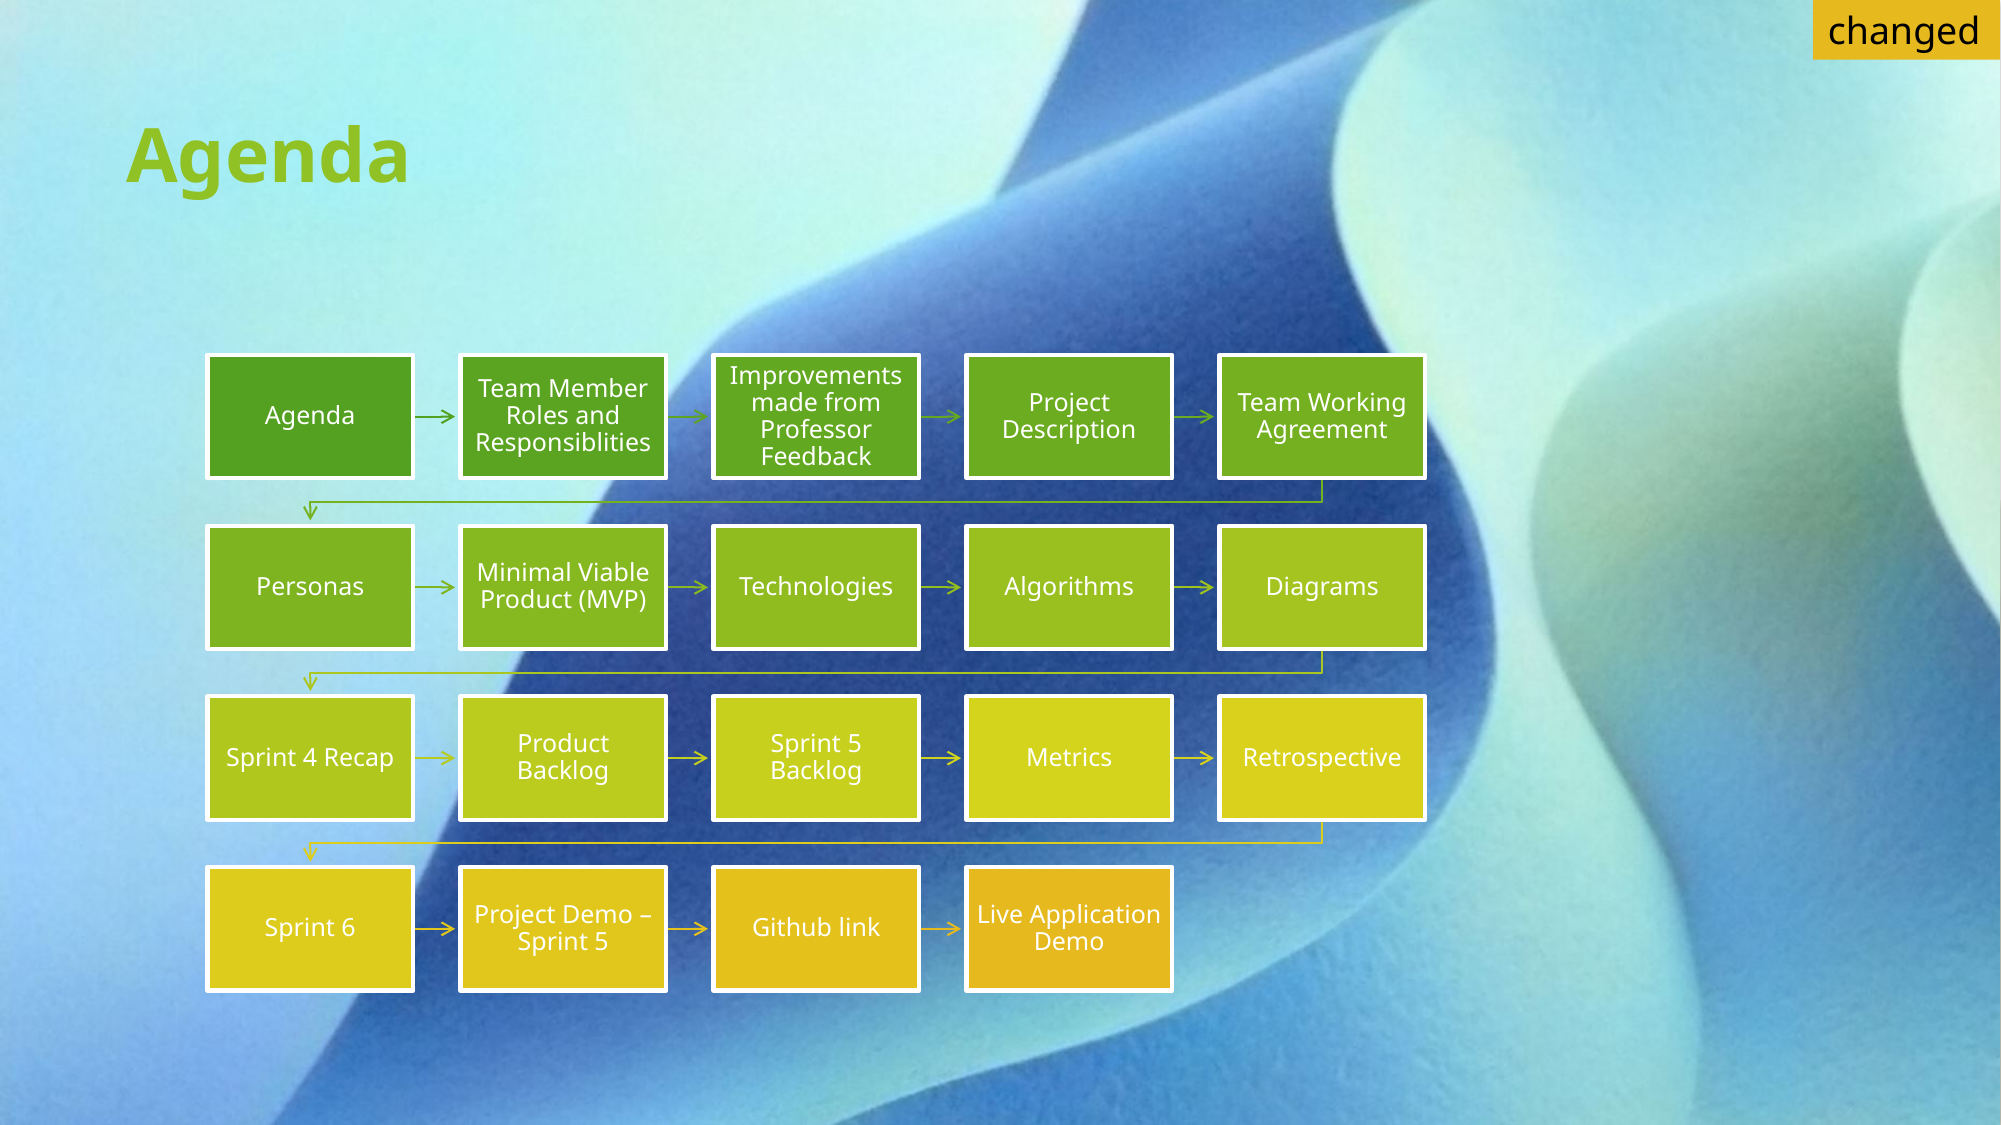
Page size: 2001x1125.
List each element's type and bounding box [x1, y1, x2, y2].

picture [0, 0, 2000, 1125]
list [110, 353, 1522, 992]
